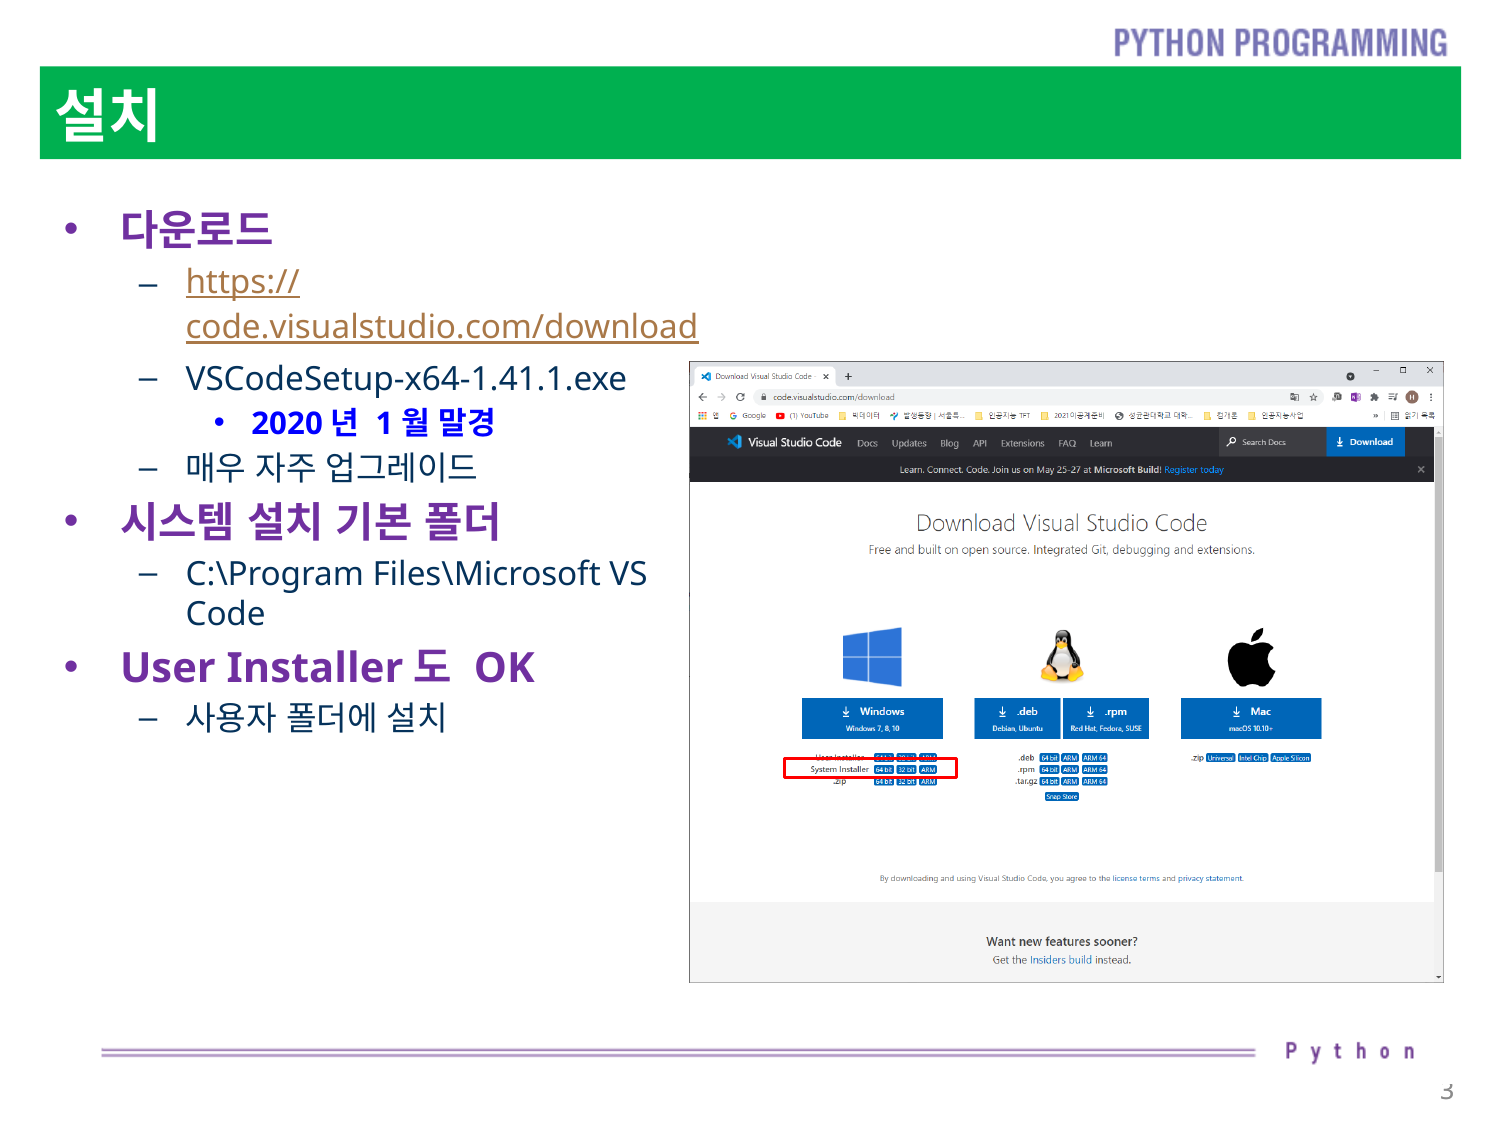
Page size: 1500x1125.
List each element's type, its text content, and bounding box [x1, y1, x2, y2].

picture [18, 1020, 1483, 1084]
picture [688, 361, 1445, 984]
list 다운로드 https://code.visualstudio.com/download VSCodeSetup-x64-1.41.1.exe 2020년 1월 말경 매우 자주 업그레이드 시스템 설치 기본 폴더 C:\Program Files\Microsoft VS Code User Installer도 OK 사용자 폴더에 설치 [48, 195, 724, 1041]
picture [1106, 13, 1462, 66]
slide_number 3 [1119, 1071, 1470, 1112]
title 설치 [39, 76, 1444, 152]
